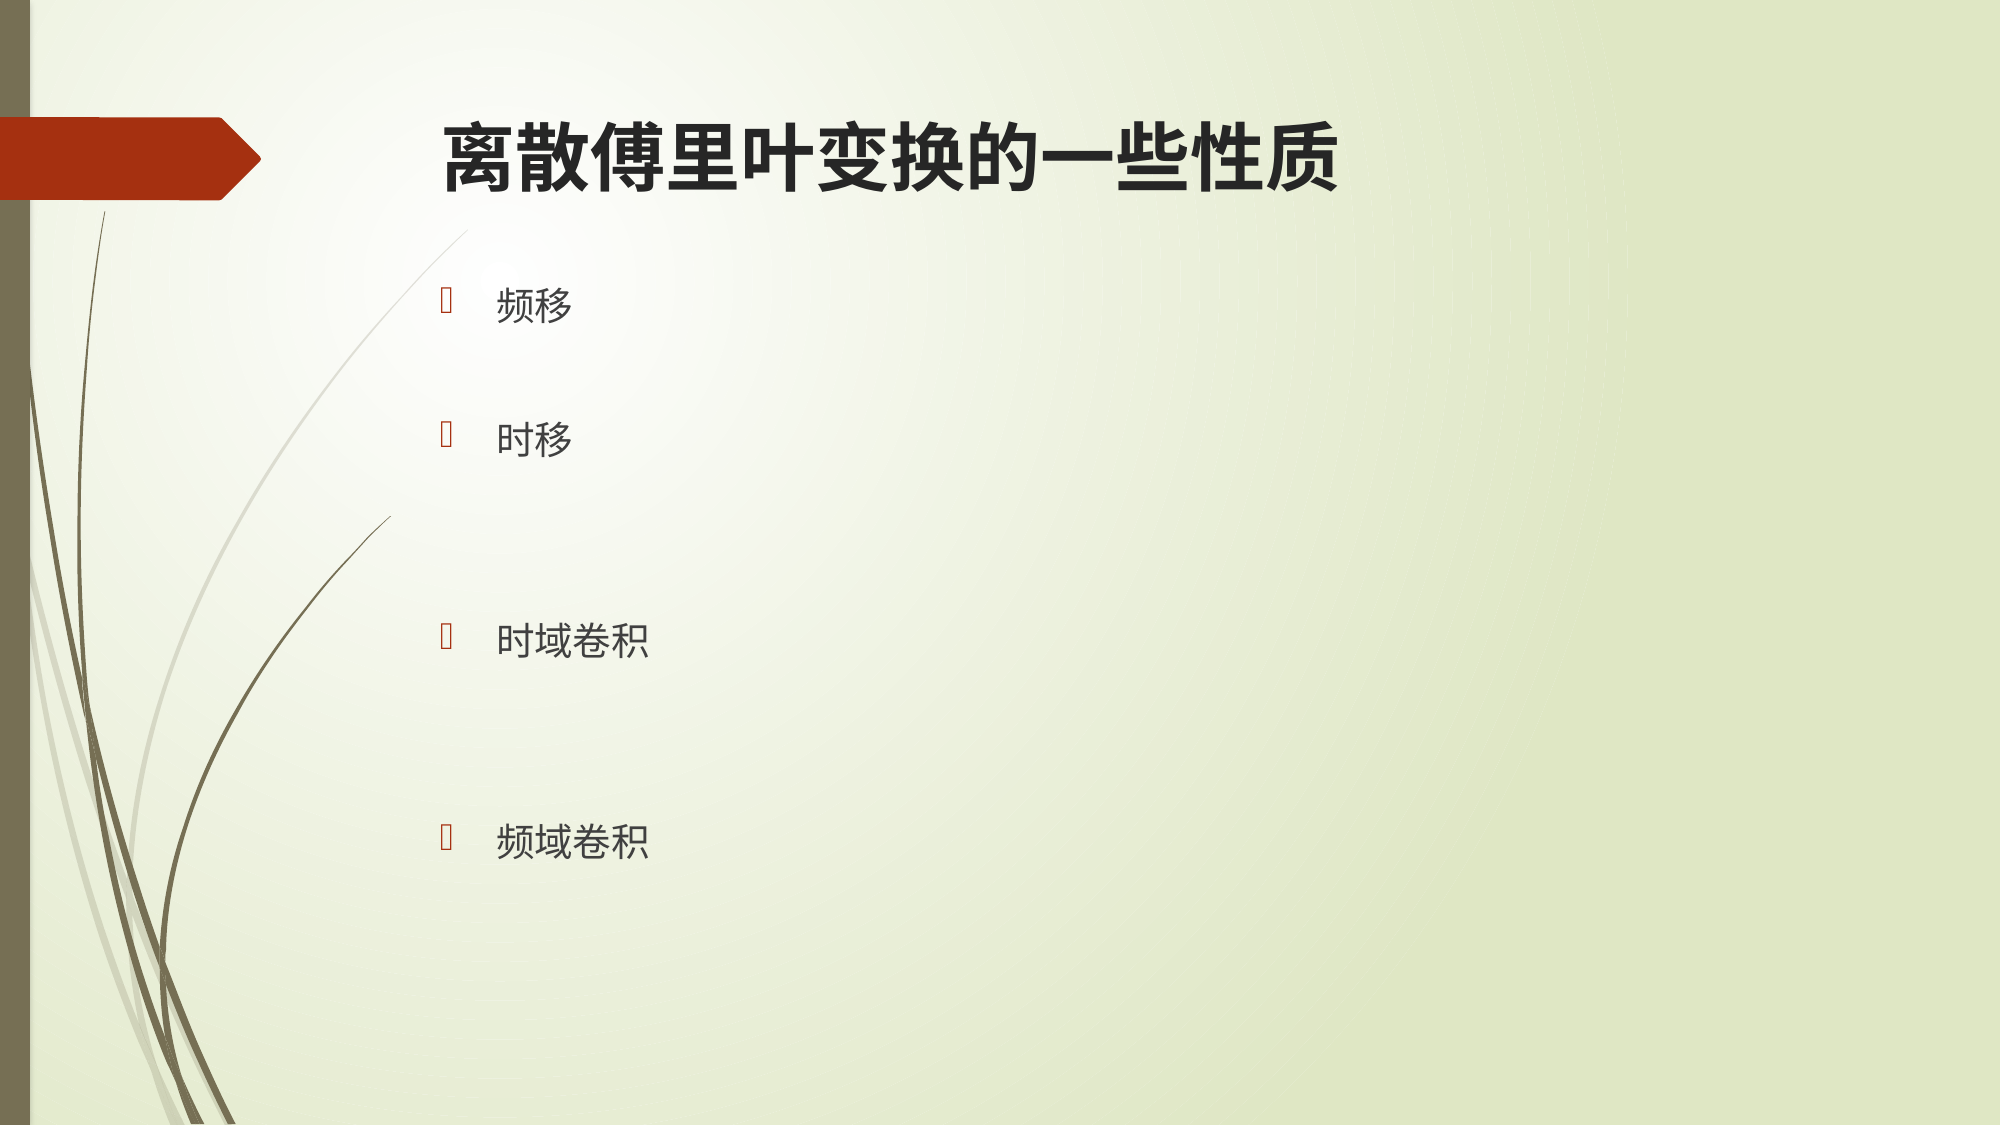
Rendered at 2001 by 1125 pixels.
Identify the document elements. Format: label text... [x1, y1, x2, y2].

title 离散傅里叶变换的一些性质 [425, 102, 1888, 313]
